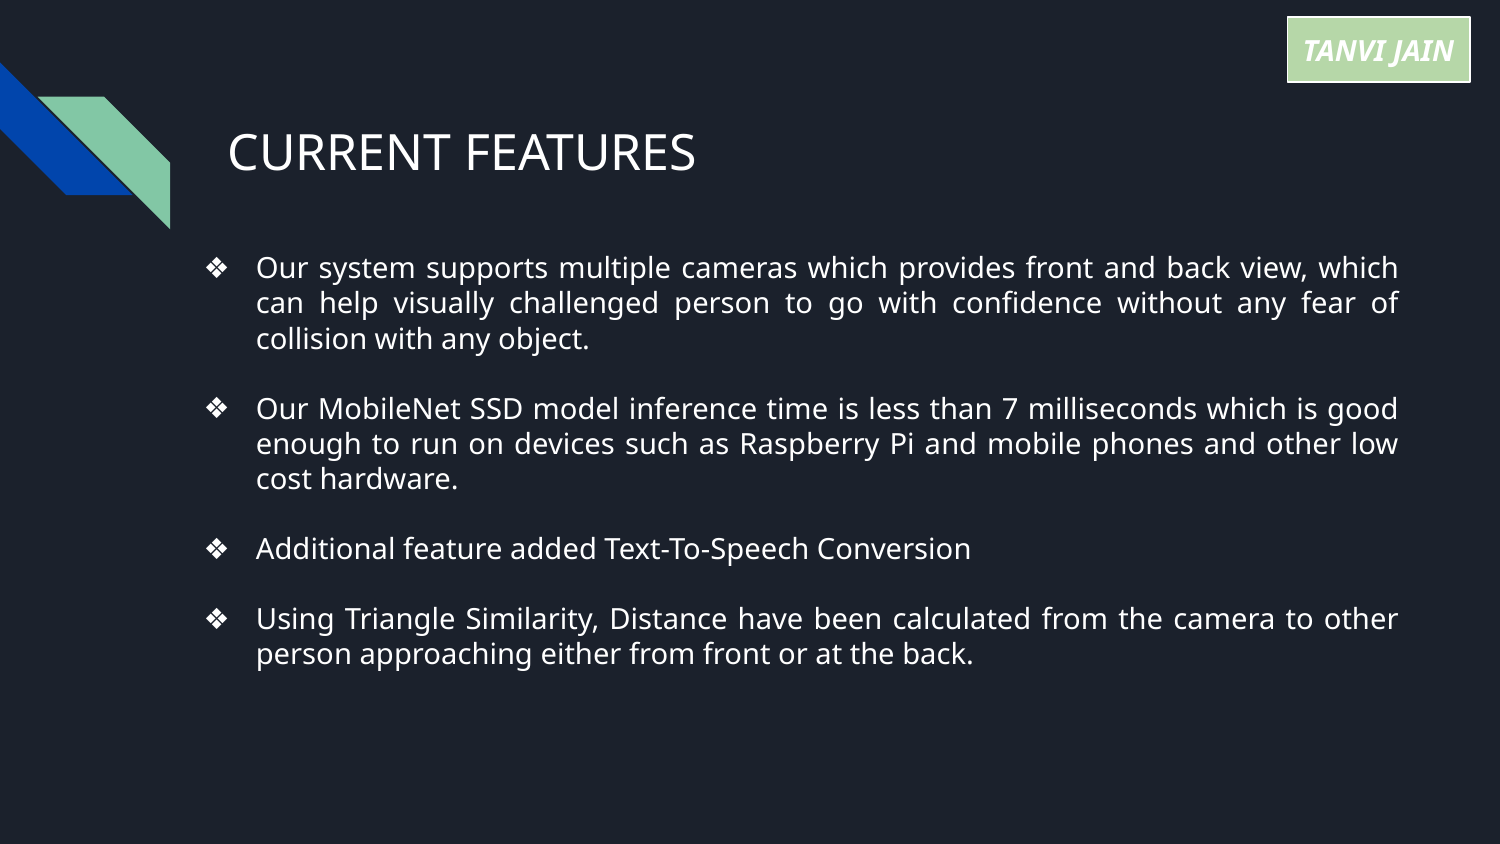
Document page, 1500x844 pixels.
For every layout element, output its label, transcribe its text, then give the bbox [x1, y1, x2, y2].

title CURRENT FEATURES [212, 105, 1368, 199]
text_box TANVI JAIN [1287, 17, 1470, 82]
list Our system supports multiple cameras which provides front and back view, which can help visually challenged person to go with confidence without any fear of collision with any object. Our MobileNet SSD model inference time is less than 7 milliseconds which is good enough to run on devices such as Raspberry Pi and mobile phones and other low cost hardware. Additional feature added Text-To-Speech Conversion Using Triangle Similarity, Distance have been calculated from the camera to other person approaching either from front or at the back. [165, 234, 1415, 695]
